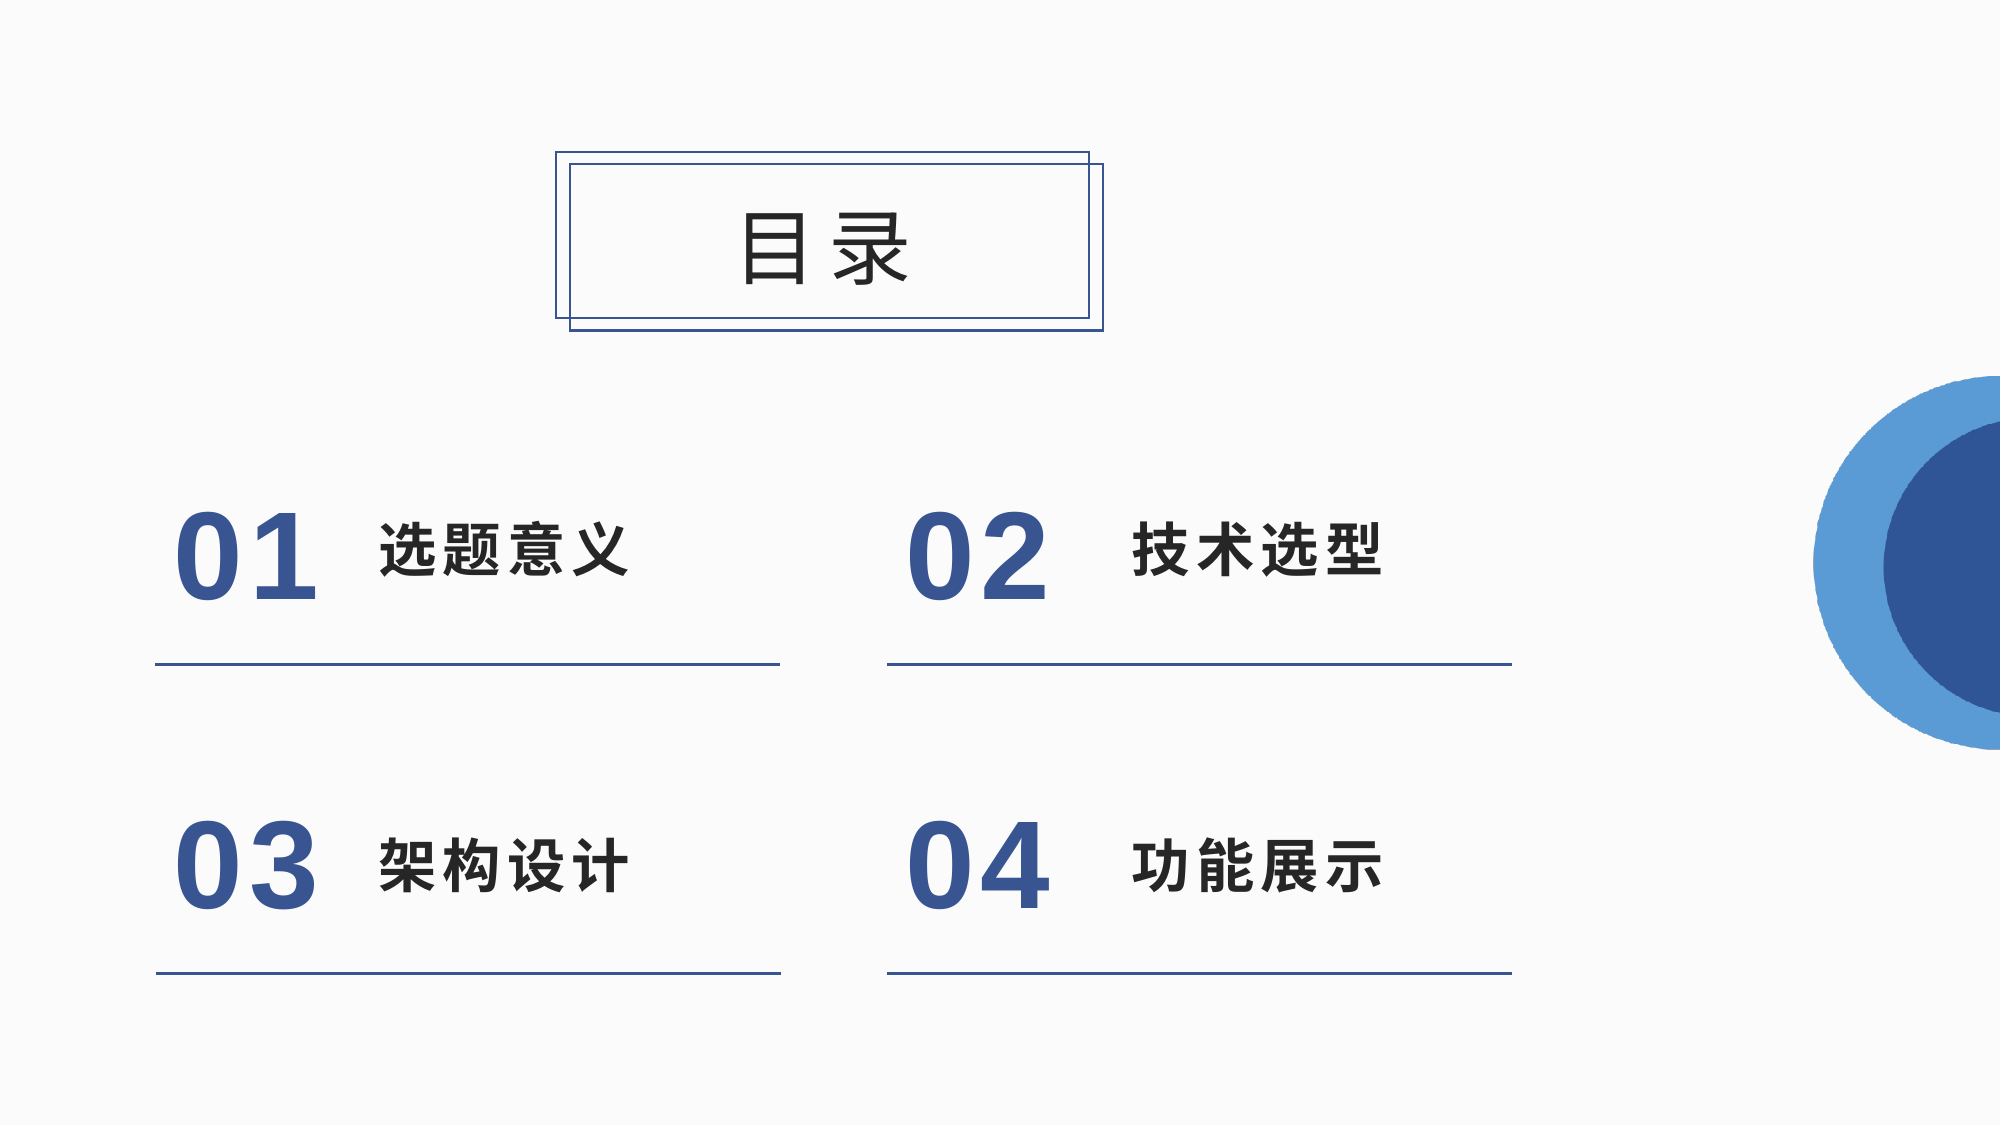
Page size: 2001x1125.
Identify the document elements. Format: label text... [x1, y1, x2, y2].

text_box 选题意义 [363, 500, 802, 583]
text_box 功能展示 [1116, 816, 1556, 900]
picture [1407, 229, 2000, 896]
text_box 技术选型 [1116, 500, 1556, 583]
text_box 架构设计 [363, 816, 802, 900]
text_box [569, 163, 1104, 332]
text_box 03 [154, 774, 338, 942]
text_box 04 [886, 774, 1070, 942]
text_box [555, 151, 1090, 319]
text_box 01 [154, 466, 338, 633]
text_box 02 [886, 466, 1070, 633]
text_box 目录 [638, 187, 1007, 303]
